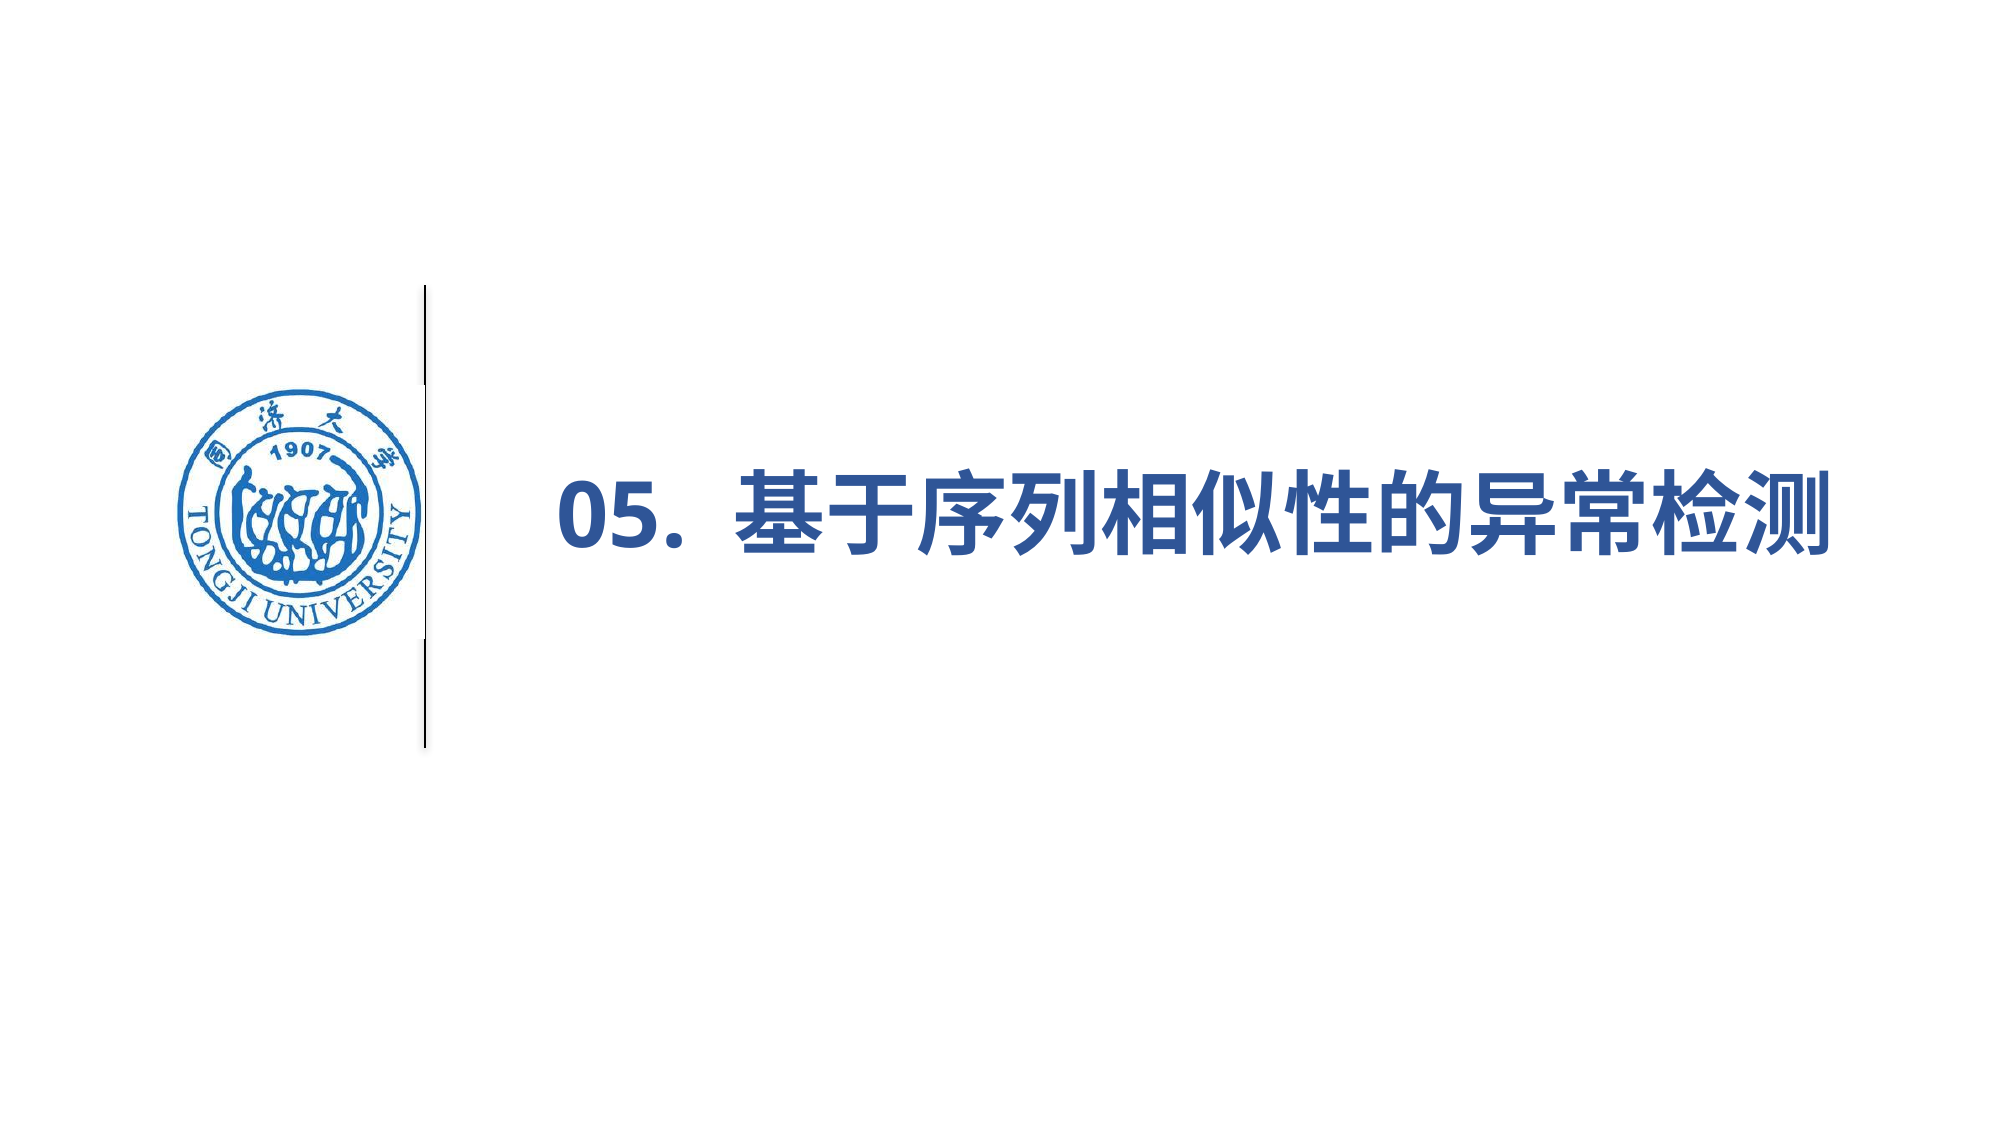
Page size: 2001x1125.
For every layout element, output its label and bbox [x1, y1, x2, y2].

picture [173, 385, 425, 639]
text_box [424, 285, 1945, 749]
